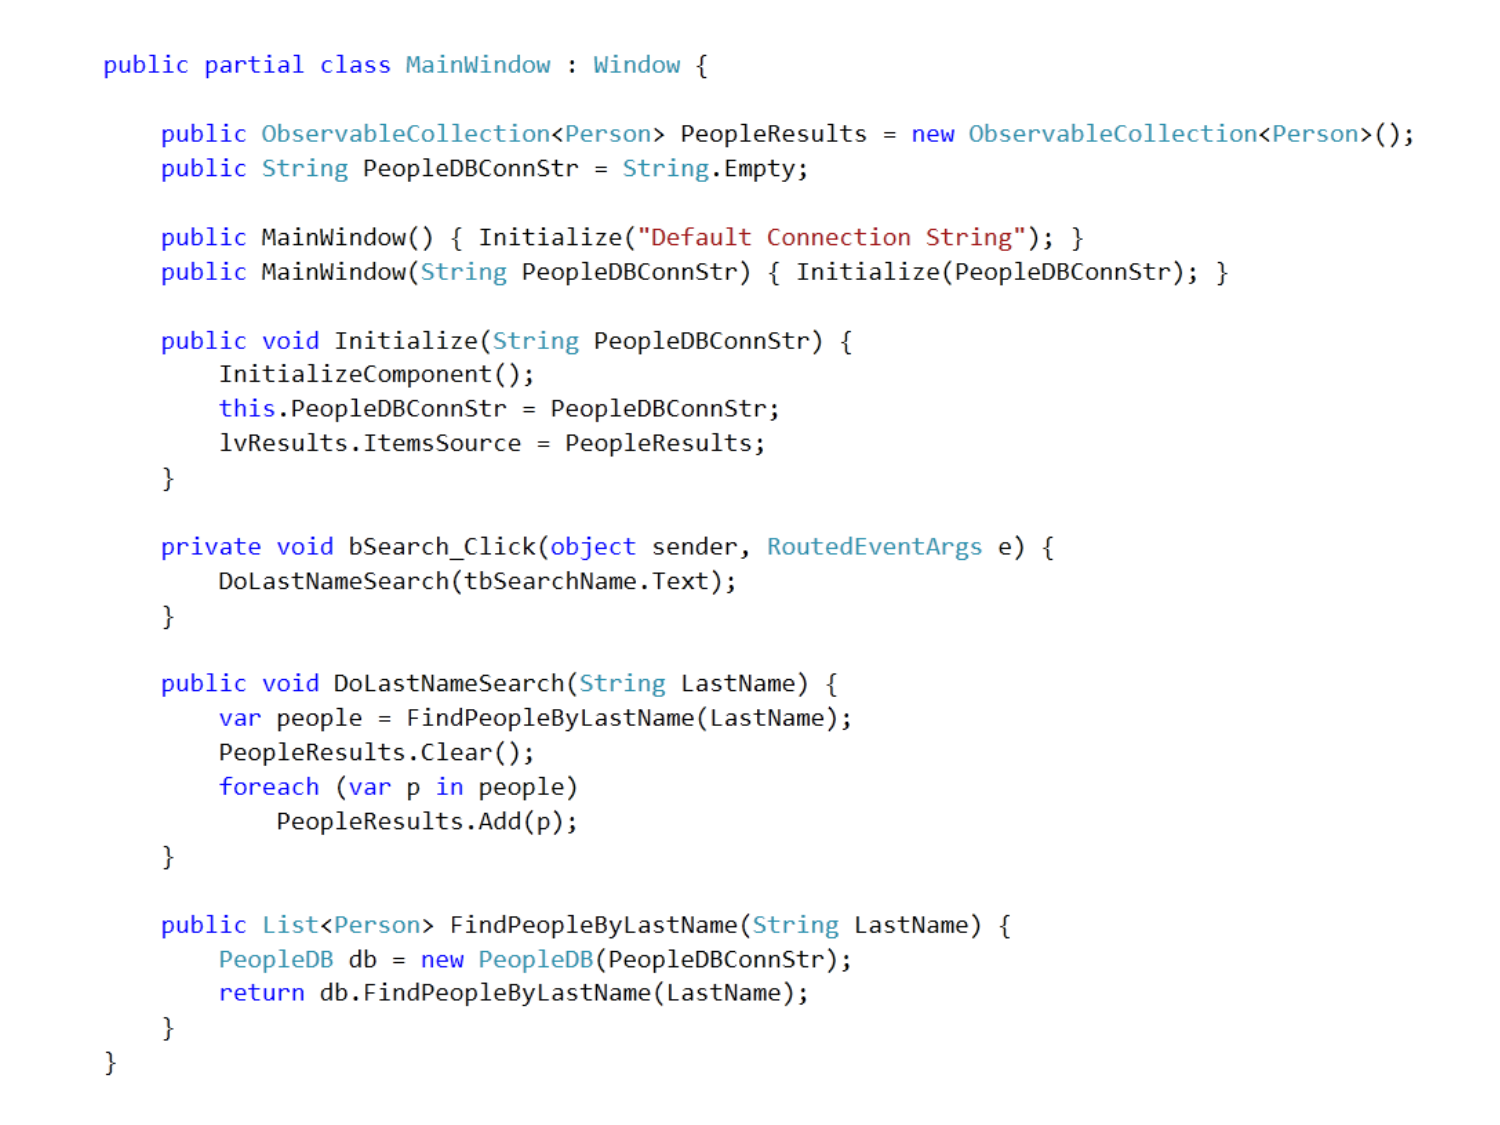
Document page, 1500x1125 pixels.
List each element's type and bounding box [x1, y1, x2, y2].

picture [87, 37, 1426, 1096]
